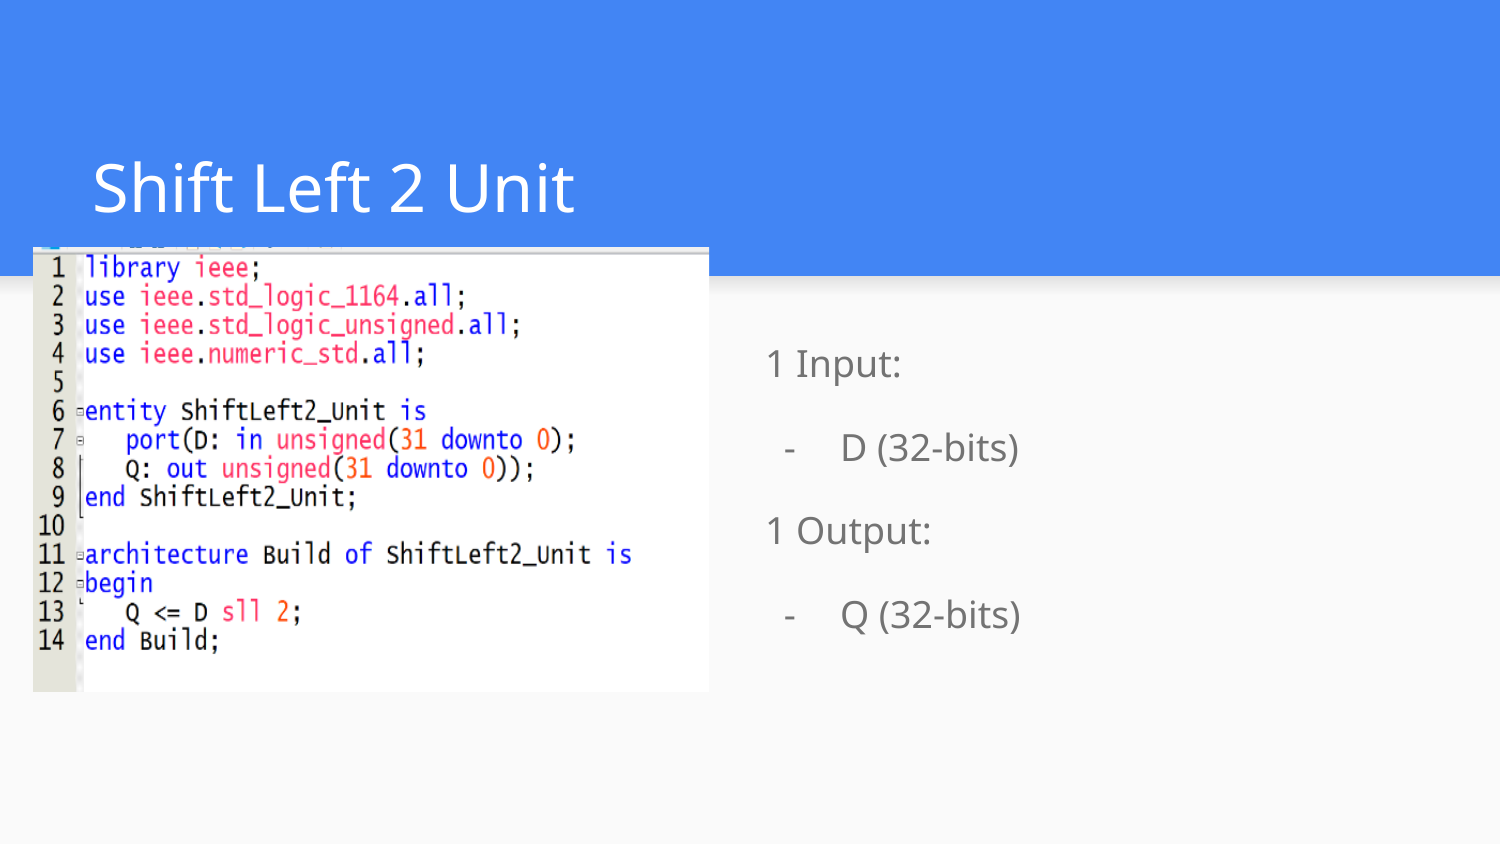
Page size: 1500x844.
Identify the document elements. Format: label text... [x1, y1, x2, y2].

list 1 Input: D (32-bits) 1 Output: Q (32-bits) [750, 314, 1427, 760]
title Shift Left 2 Unit [77, 121, 1427, 248]
picture [32, 246, 710, 692]
